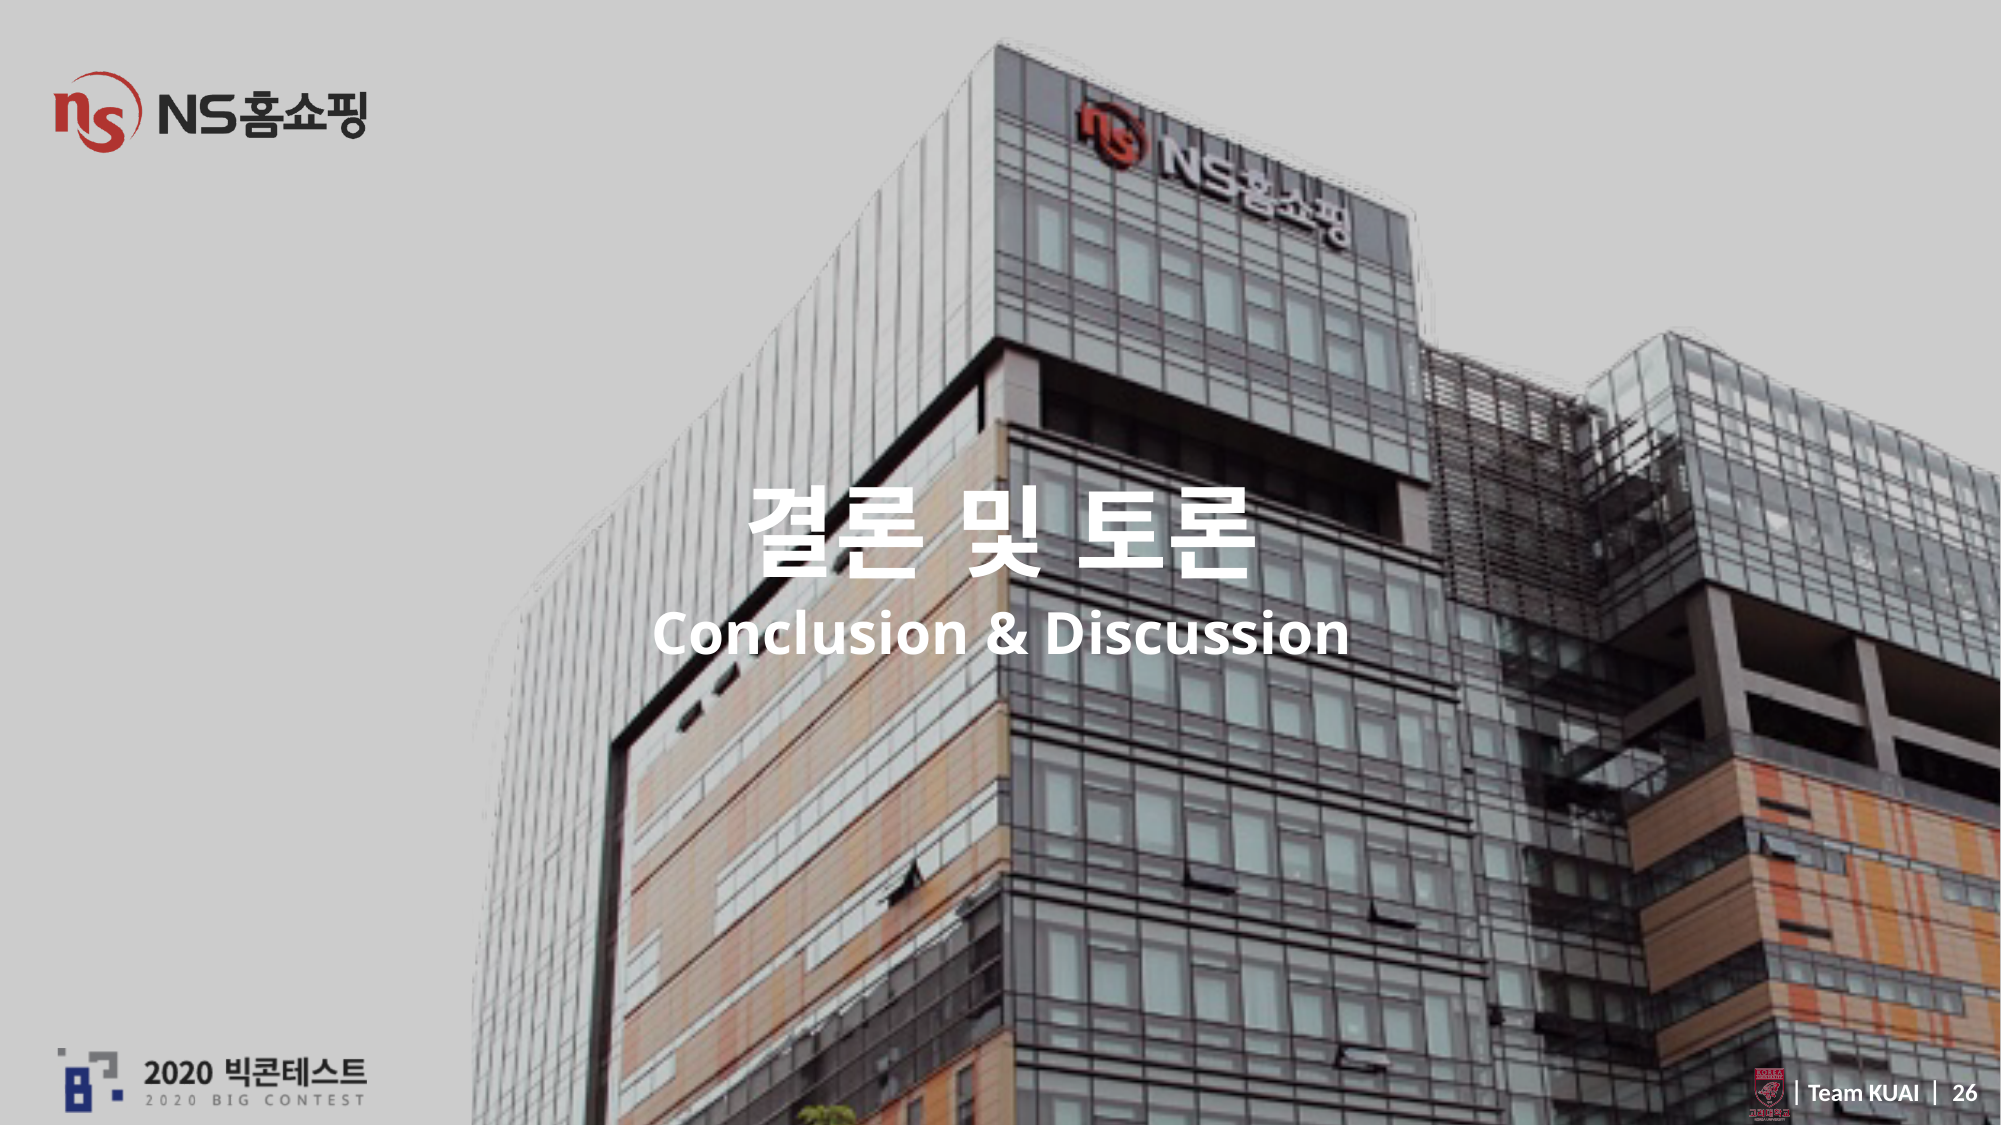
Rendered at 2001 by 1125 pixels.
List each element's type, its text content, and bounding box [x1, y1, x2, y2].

picture [42, 62, 377, 164]
slide_number ⎸Team KUAI ⎸ 26 [1654, 1061, 1993, 1122]
title 결론 및 토론 Conclusion & Discussion [217, 329, 1787, 796]
picture [40, 1030, 378, 1125]
picture [471, 0, 2001, 1125]
